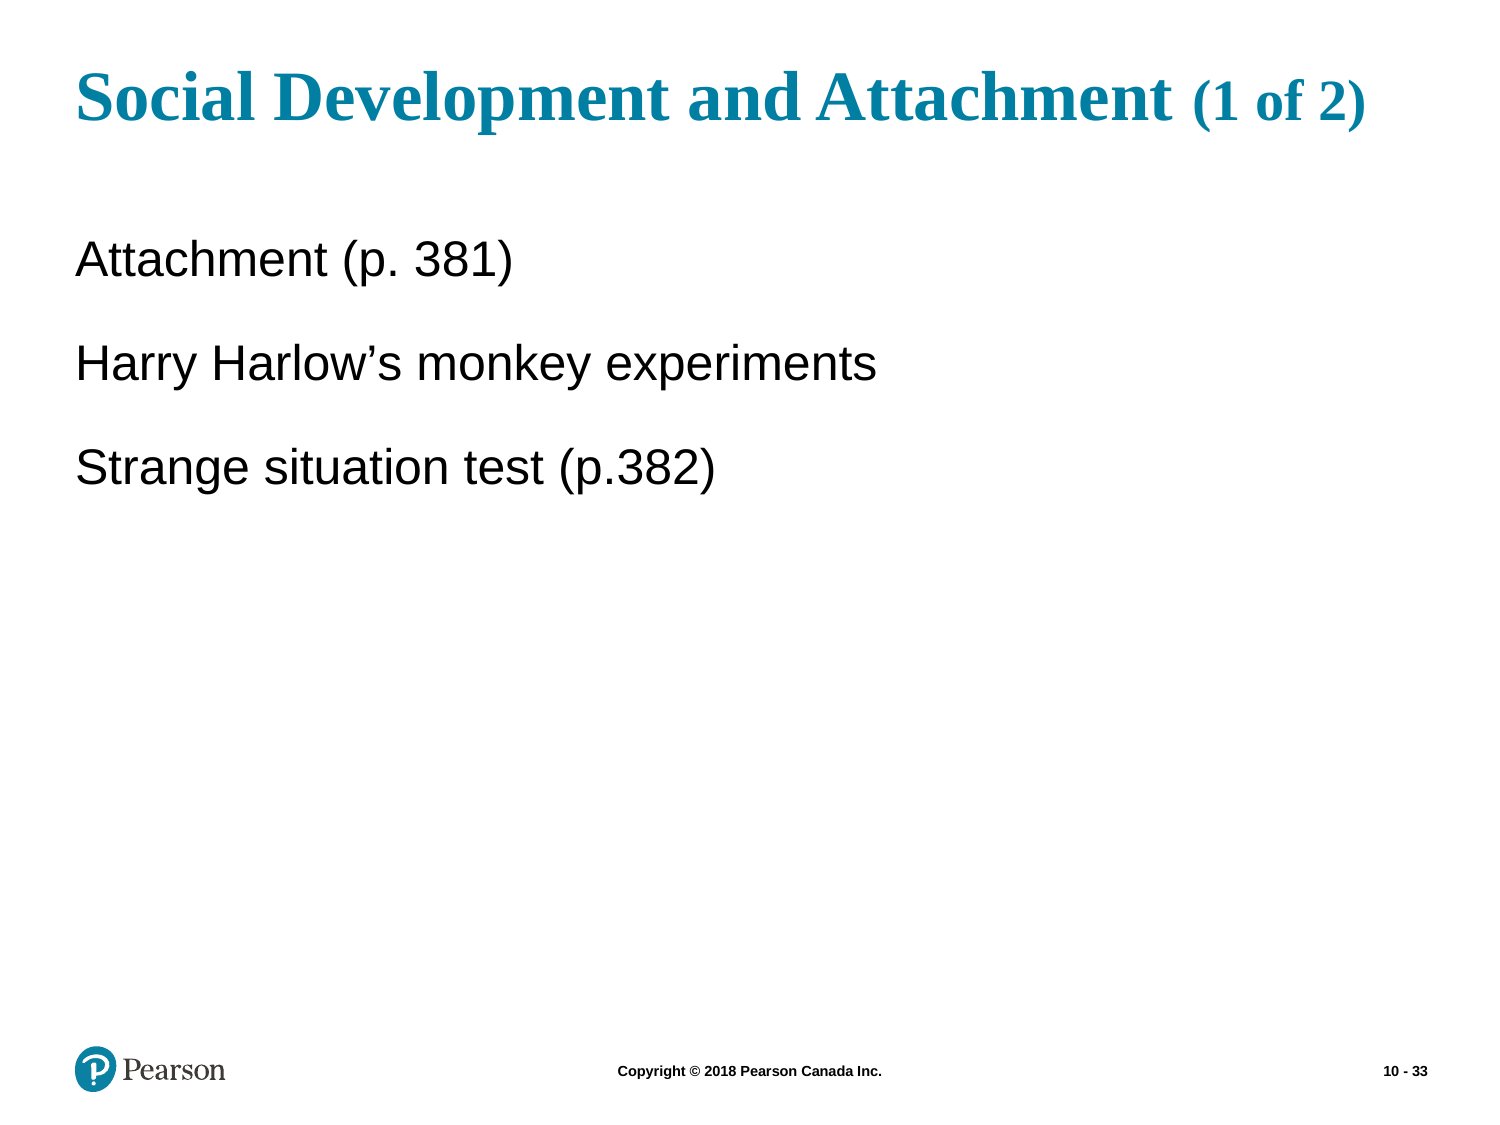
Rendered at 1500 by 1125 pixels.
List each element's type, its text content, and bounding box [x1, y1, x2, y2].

list Attachment (p. 381) Harry Harlow’s monkey experiments Strange situation test (p.382) [75, 226, 1425, 515]
title Social Development and Attachment (1 of 2) [75, 7, 1425, 178]
